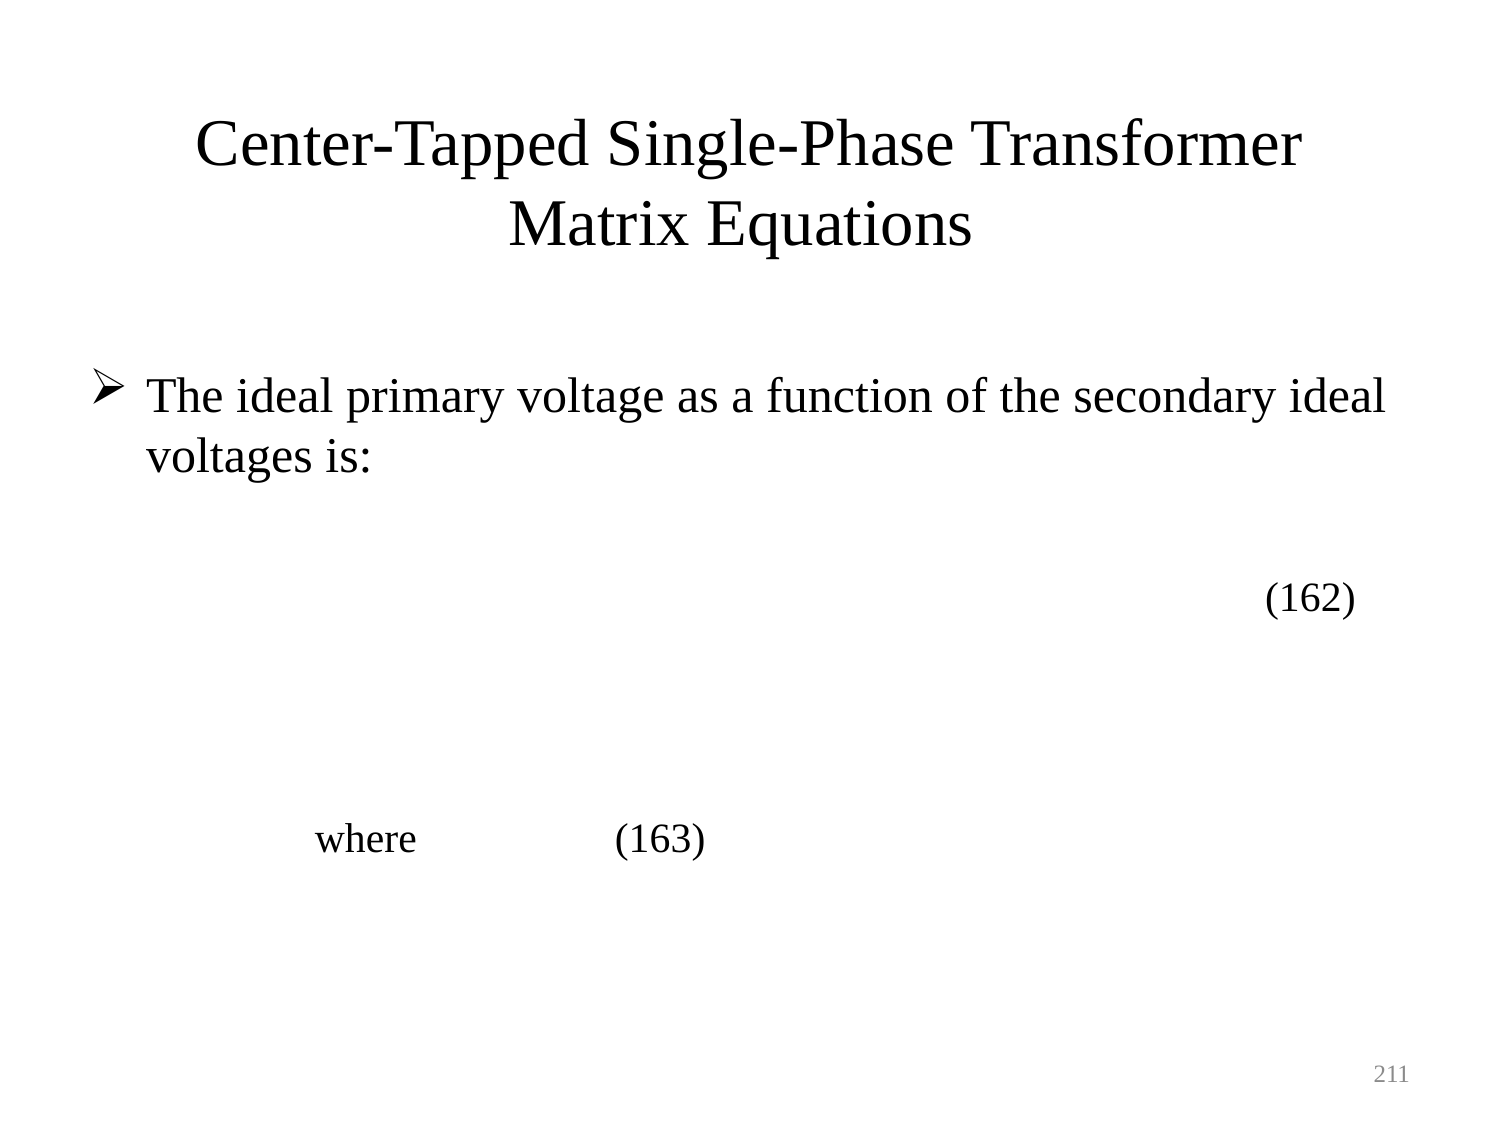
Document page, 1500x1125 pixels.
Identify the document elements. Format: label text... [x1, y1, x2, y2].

text_box Center-Tapped Single-Phase Transformer Matrix Equations [0, 91, 1500, 267]
slide_number 211 [1074, 1042, 1425, 1103]
text_box (162) [1250, 562, 1371, 628]
